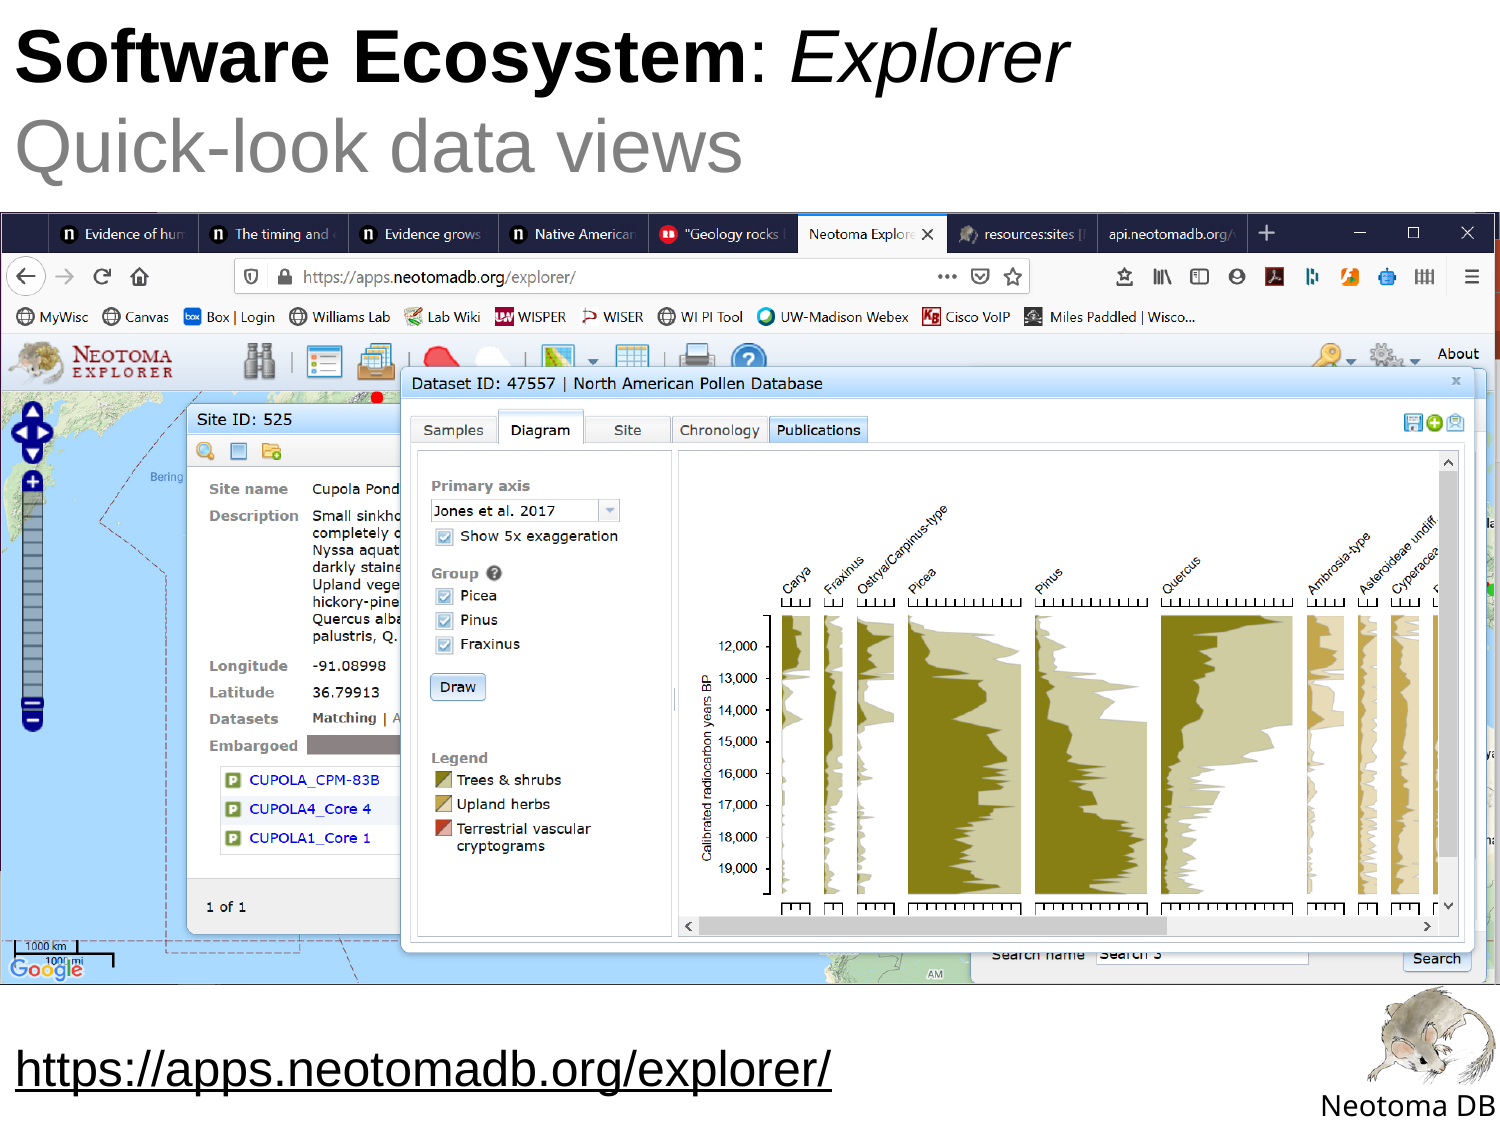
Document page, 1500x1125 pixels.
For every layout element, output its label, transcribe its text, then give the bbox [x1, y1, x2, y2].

text_box https://apps.neotomadb.org/explorer/ [0, 1029, 1106, 1104]
title Software Ecosystem: Explorer Quick-look data views [0, 0, 1500, 100]
picture [0, 212, 1500, 1085]
